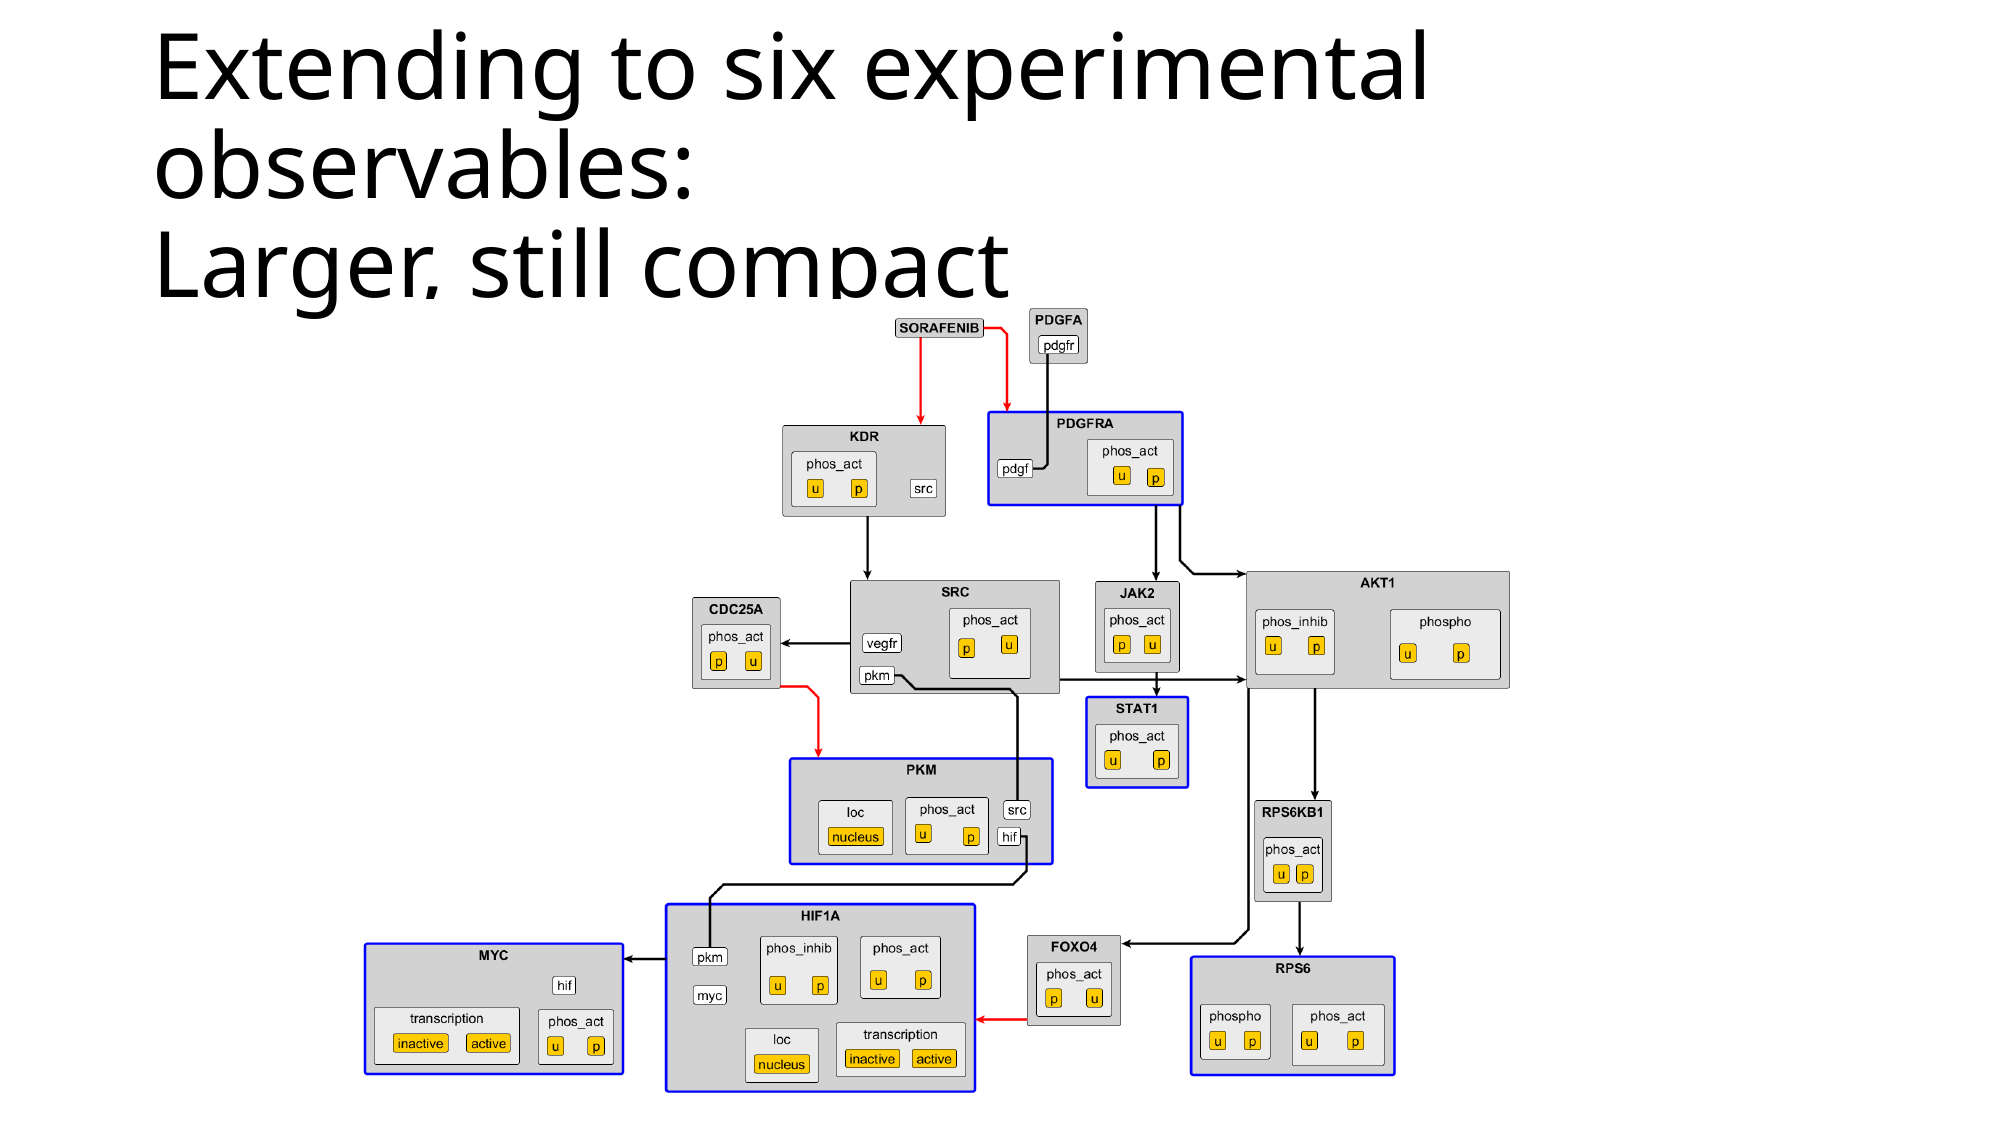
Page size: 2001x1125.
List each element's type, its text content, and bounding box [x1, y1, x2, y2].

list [355, 299, 1519, 1101]
title Extending to six experimental observables: Larger, still compact [137, 59, 1863, 278]
